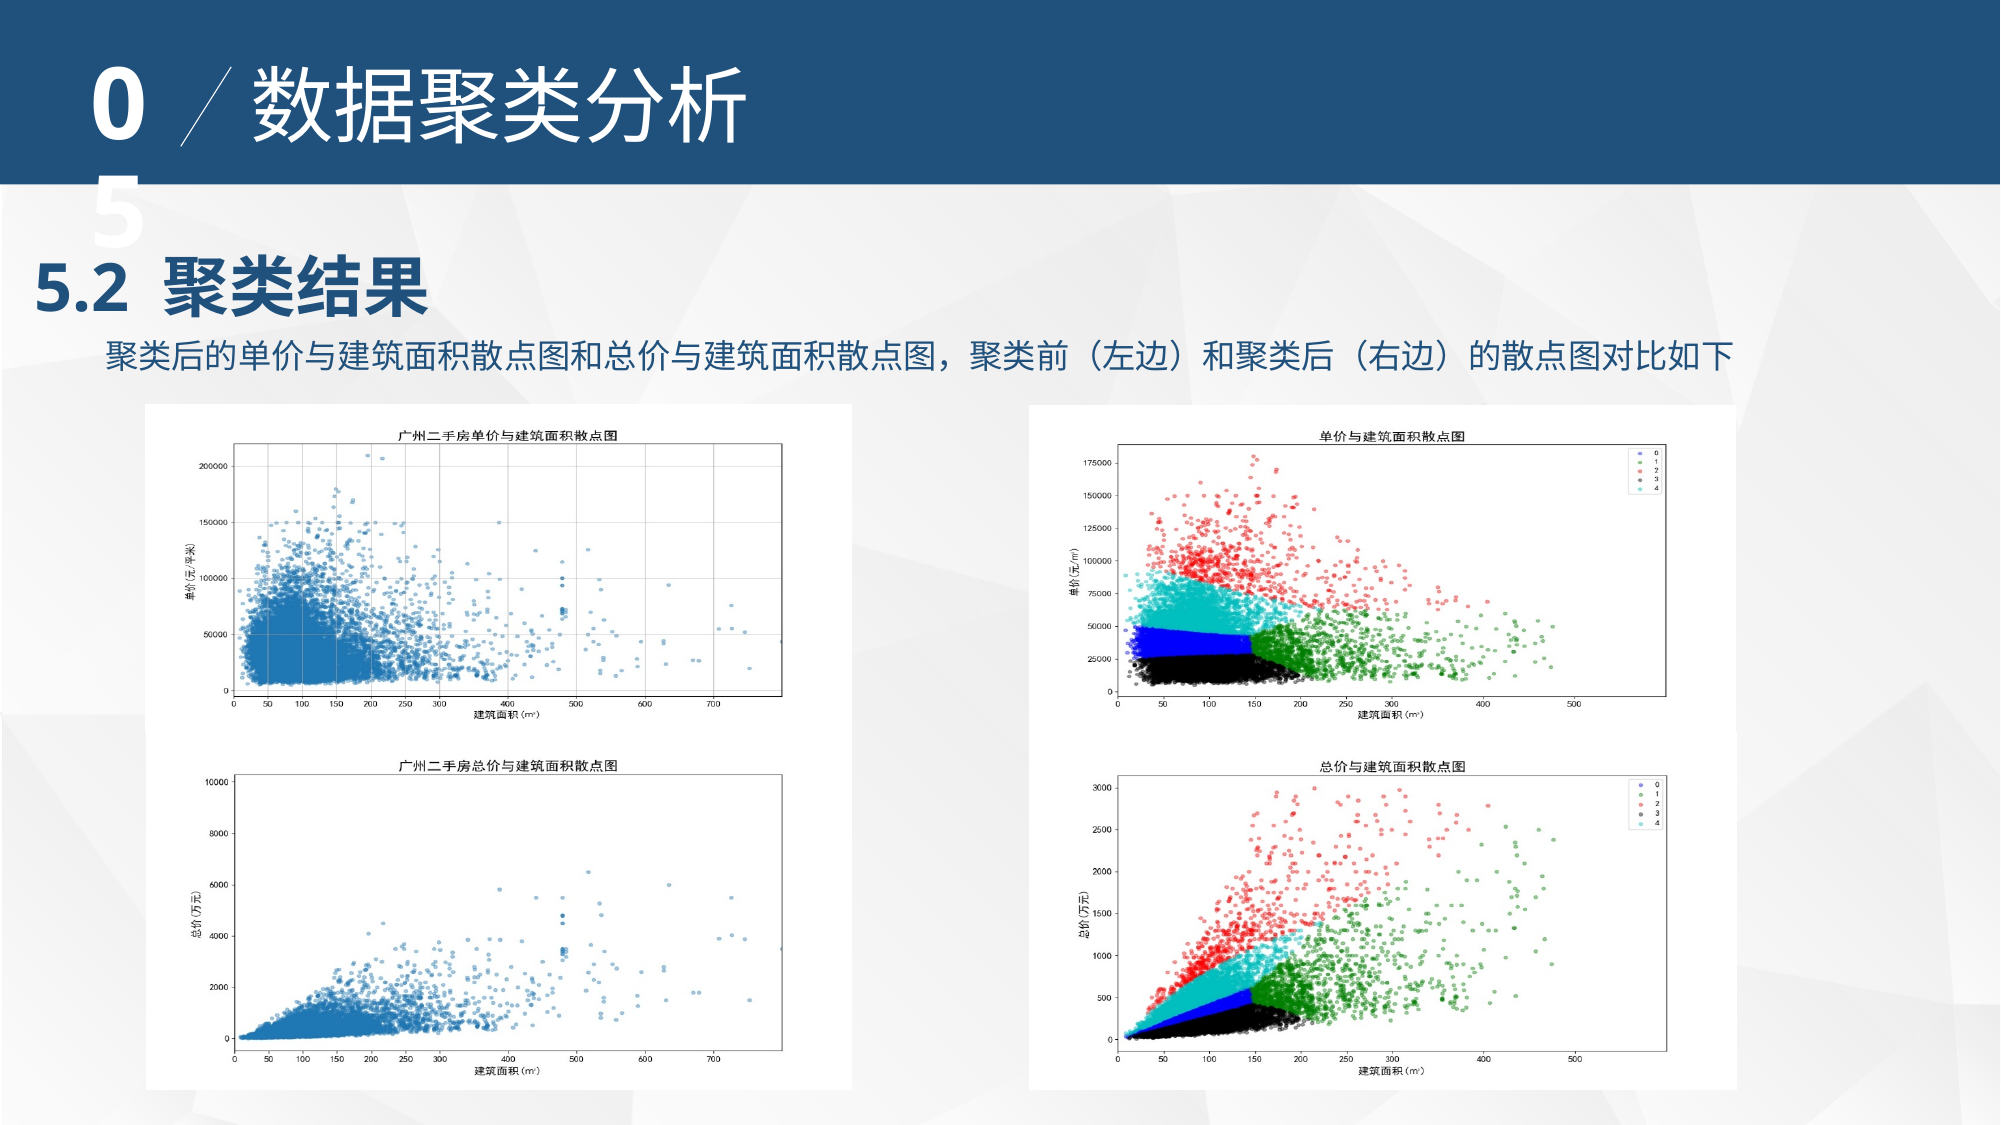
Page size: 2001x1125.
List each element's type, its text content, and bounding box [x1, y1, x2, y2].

text_box 聚类后的单价与建筑面积散点图和总价与建筑面积散点图，聚类前（左边）和聚类后（右边）的散点图对比如下 [90, 327, 1780, 428]
picture [0, 0, 2001, 1125]
text_box 5.2 聚类结果 [19, 221, 1154, 333]
list 05 [75, 45, 218, 212]
list 数据聚类分析 [235, 57, 1036, 138]
